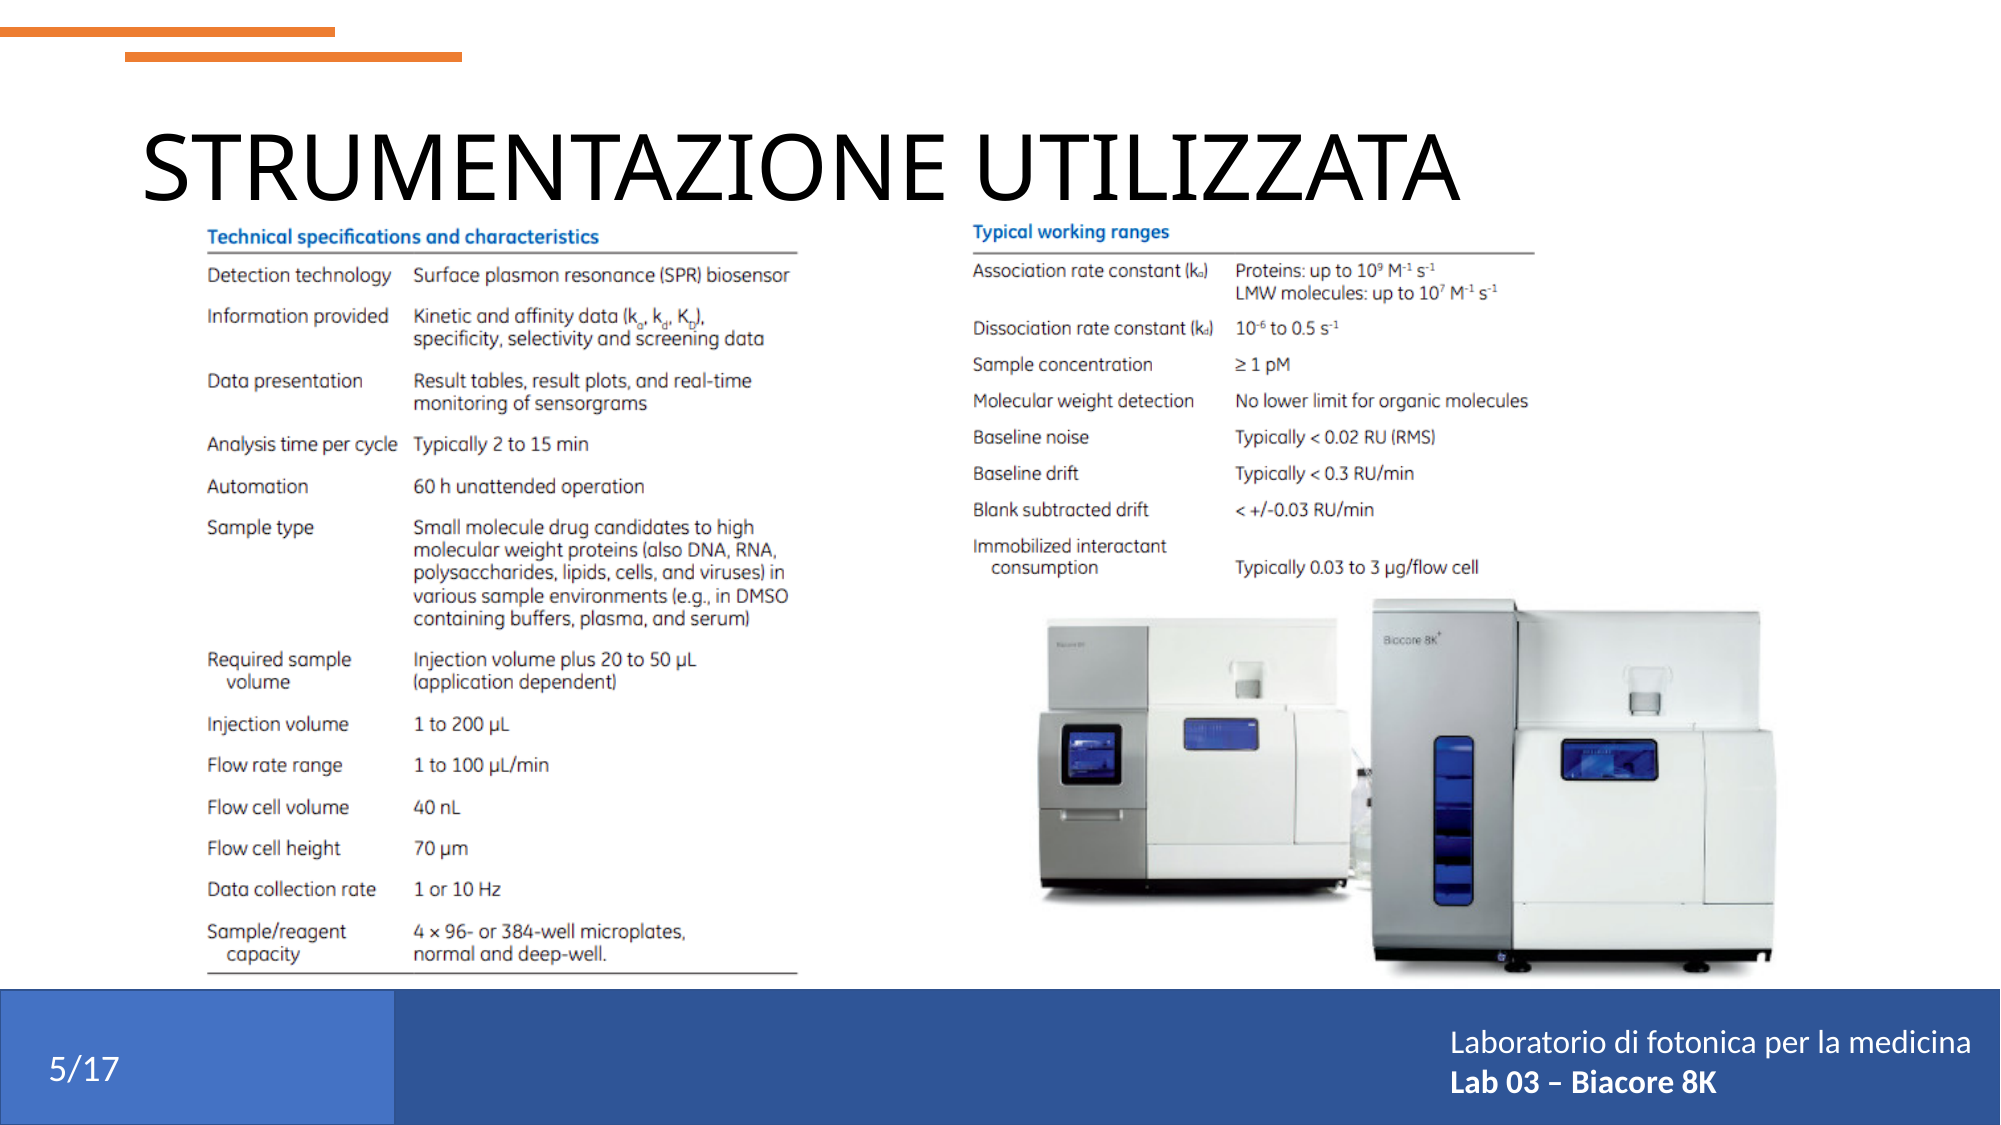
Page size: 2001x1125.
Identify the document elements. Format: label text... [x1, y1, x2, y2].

text_box [126, 53, 461, 61]
picture [968, 217, 1841, 1008]
text_box [395, 990, 2000, 1125]
text_box Laboratorio di fotonica per la medicina Lab 03 – Biacore 8K [1435, 1012, 2000, 1125]
text_box 5/17 [33, 1036, 168, 1097]
text_box STRUMENTAZIONE UTILIZZATA [126, 101, 1554, 227]
text_box [0, 990, 395, 1125]
text_box [0, 28, 335, 36]
picture [202, 220, 817, 982]
